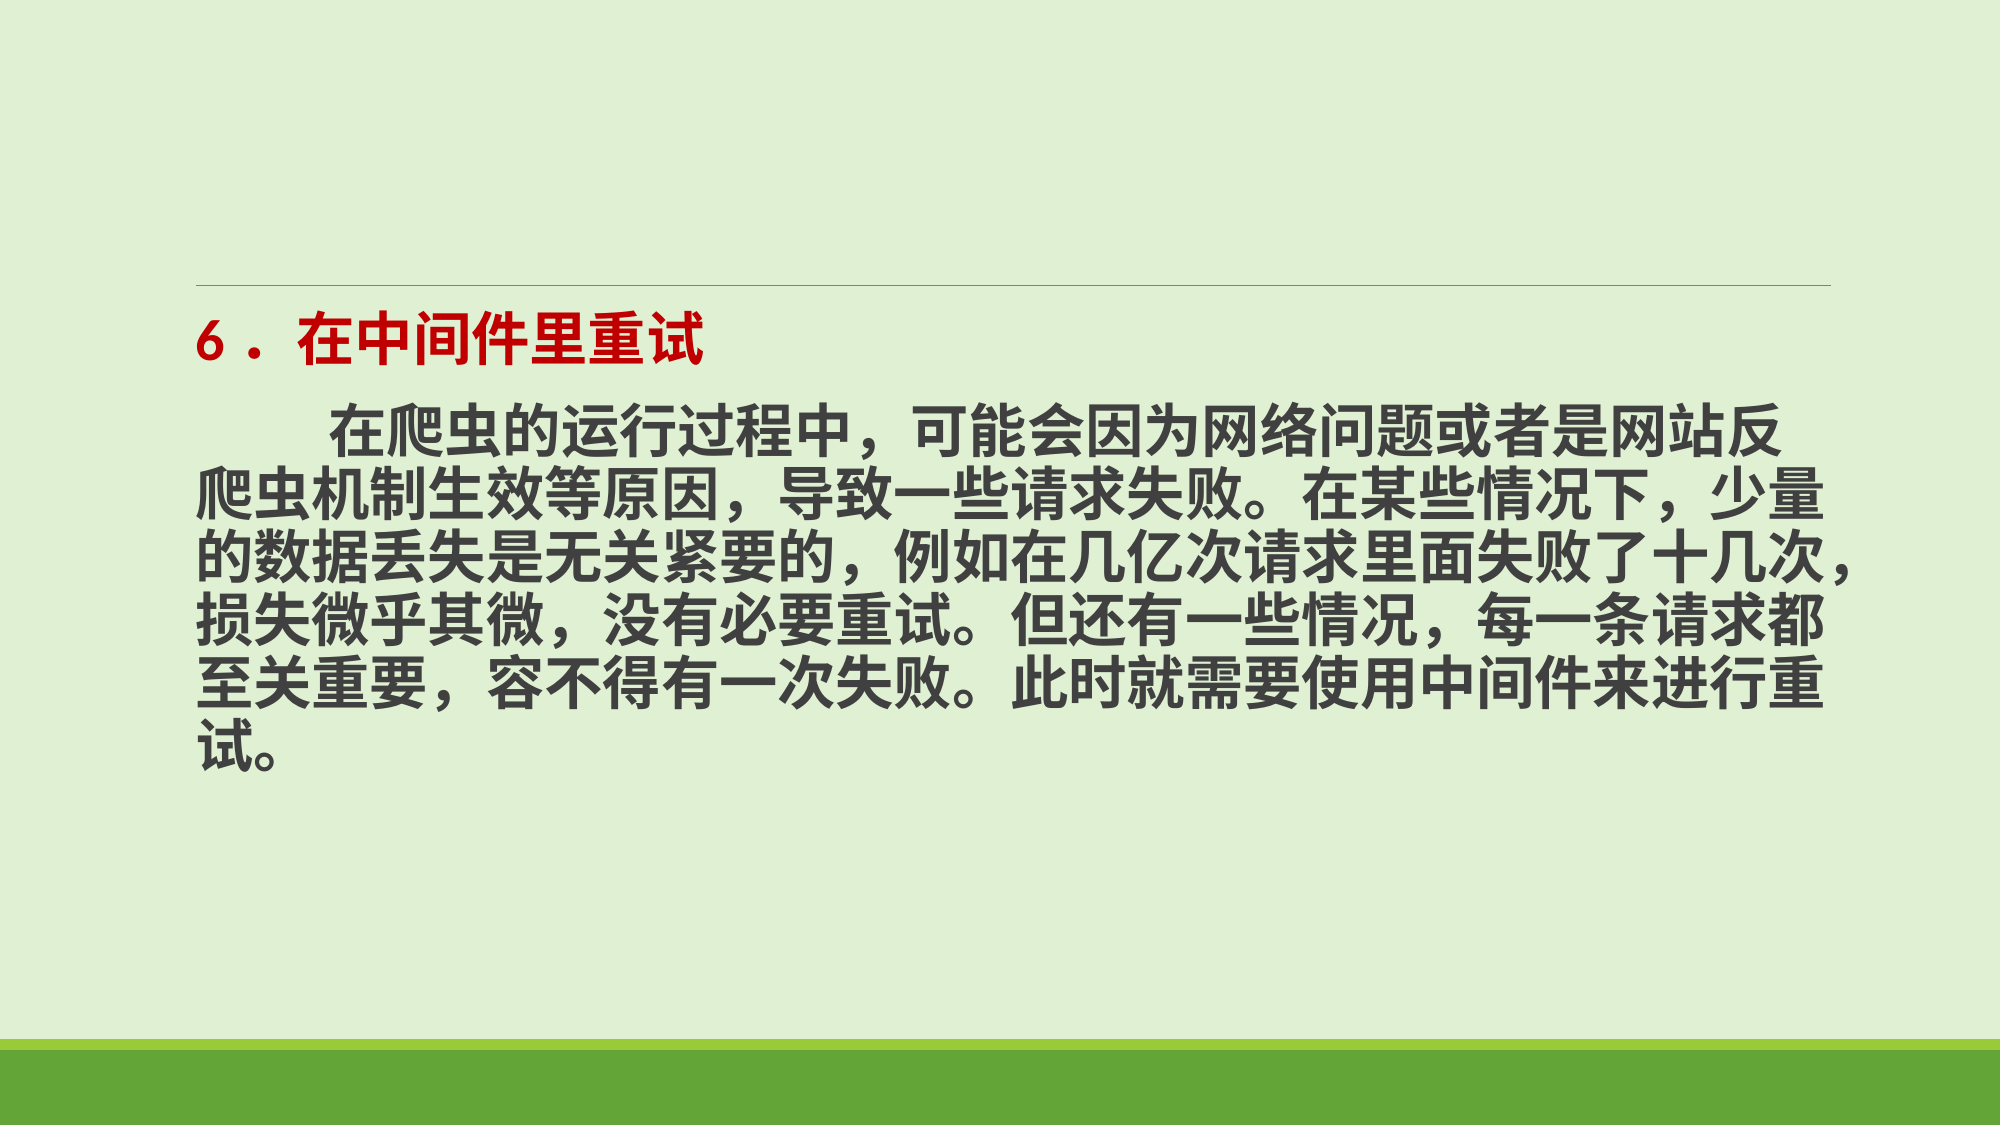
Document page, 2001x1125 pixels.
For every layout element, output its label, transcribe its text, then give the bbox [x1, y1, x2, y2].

list 6．在中间件里重试 在爬虫的运行过程中，可能会因为网络问题或者是网站反爬虫机制生效等原因，导致一些请求失败。在某些情况下，少量的数据丢失是无关紧要的，例如在几亿次请求里面失败了十几次，损失微乎其微，没有必要重试。但还有一些情况，每一条请求都至关重要，容不得有一次失败。此时就需要使用中间件来进行重试。 [180, 302, 1830, 963]
